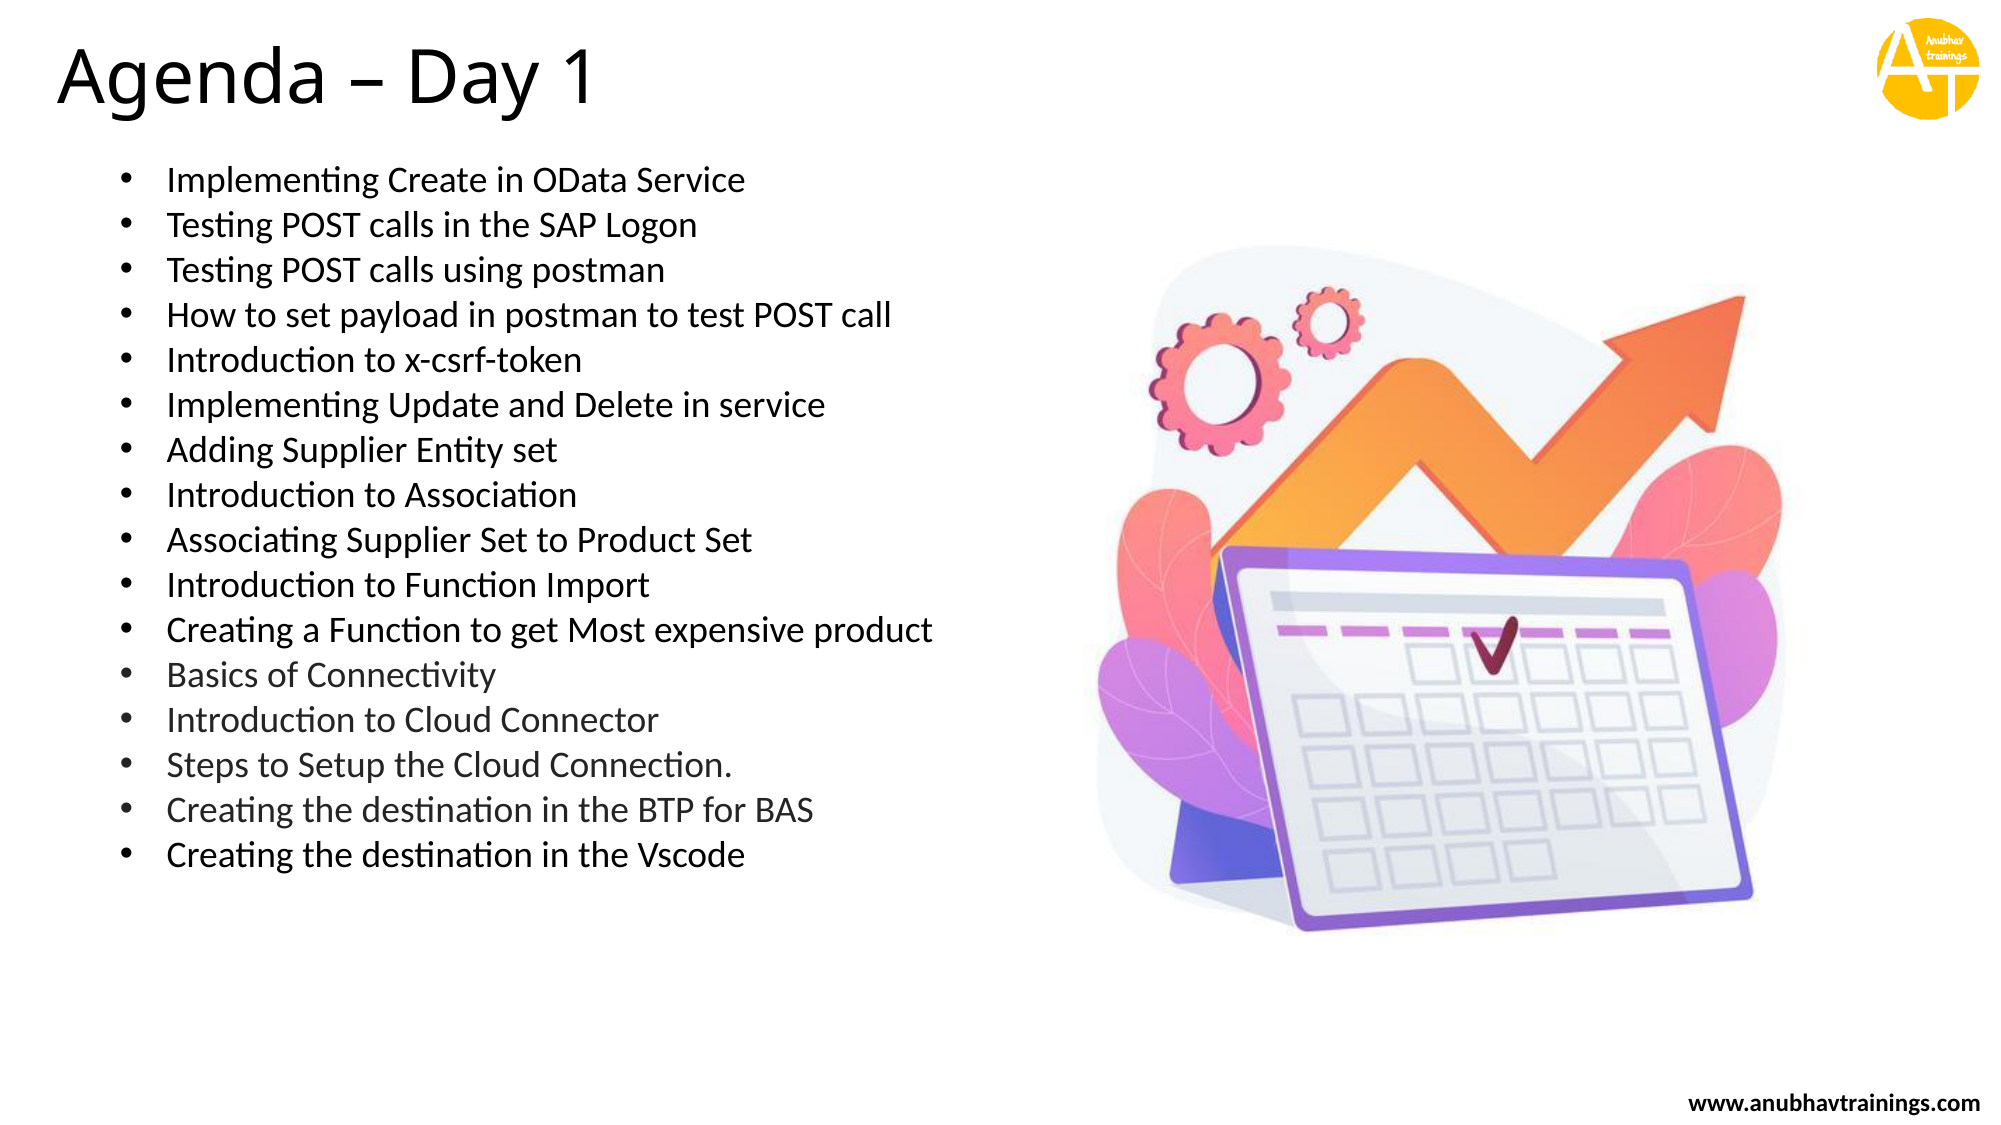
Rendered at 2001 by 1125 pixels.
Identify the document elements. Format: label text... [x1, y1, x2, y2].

text_box Implementing Create in OData Service Testing POST calls in the SAP Logon Testing POST calls using postman How to set payload in postman to test POST call Introduction to x-csrf-token Implementing Update and Delete in service Adding Supplier Entity set Introduction to Association Associating Supplier Set to Product Set Introduction to Function Import Creating a Function to get Most expensive product Basics of Connectivity Introduction to Cloud Connector Steps to Setup the Cloud Connection. Creating the destination in the BTP for BAS Creating the destination in the Vscode [104, 147, 983, 928]
picture [1016, 11, 1985, 1007]
text_box Agenda – Day 1 [42, 30, 1861, 148]
footer www.anubhavtrainings.com [1669, 1089, 2000, 1114]
